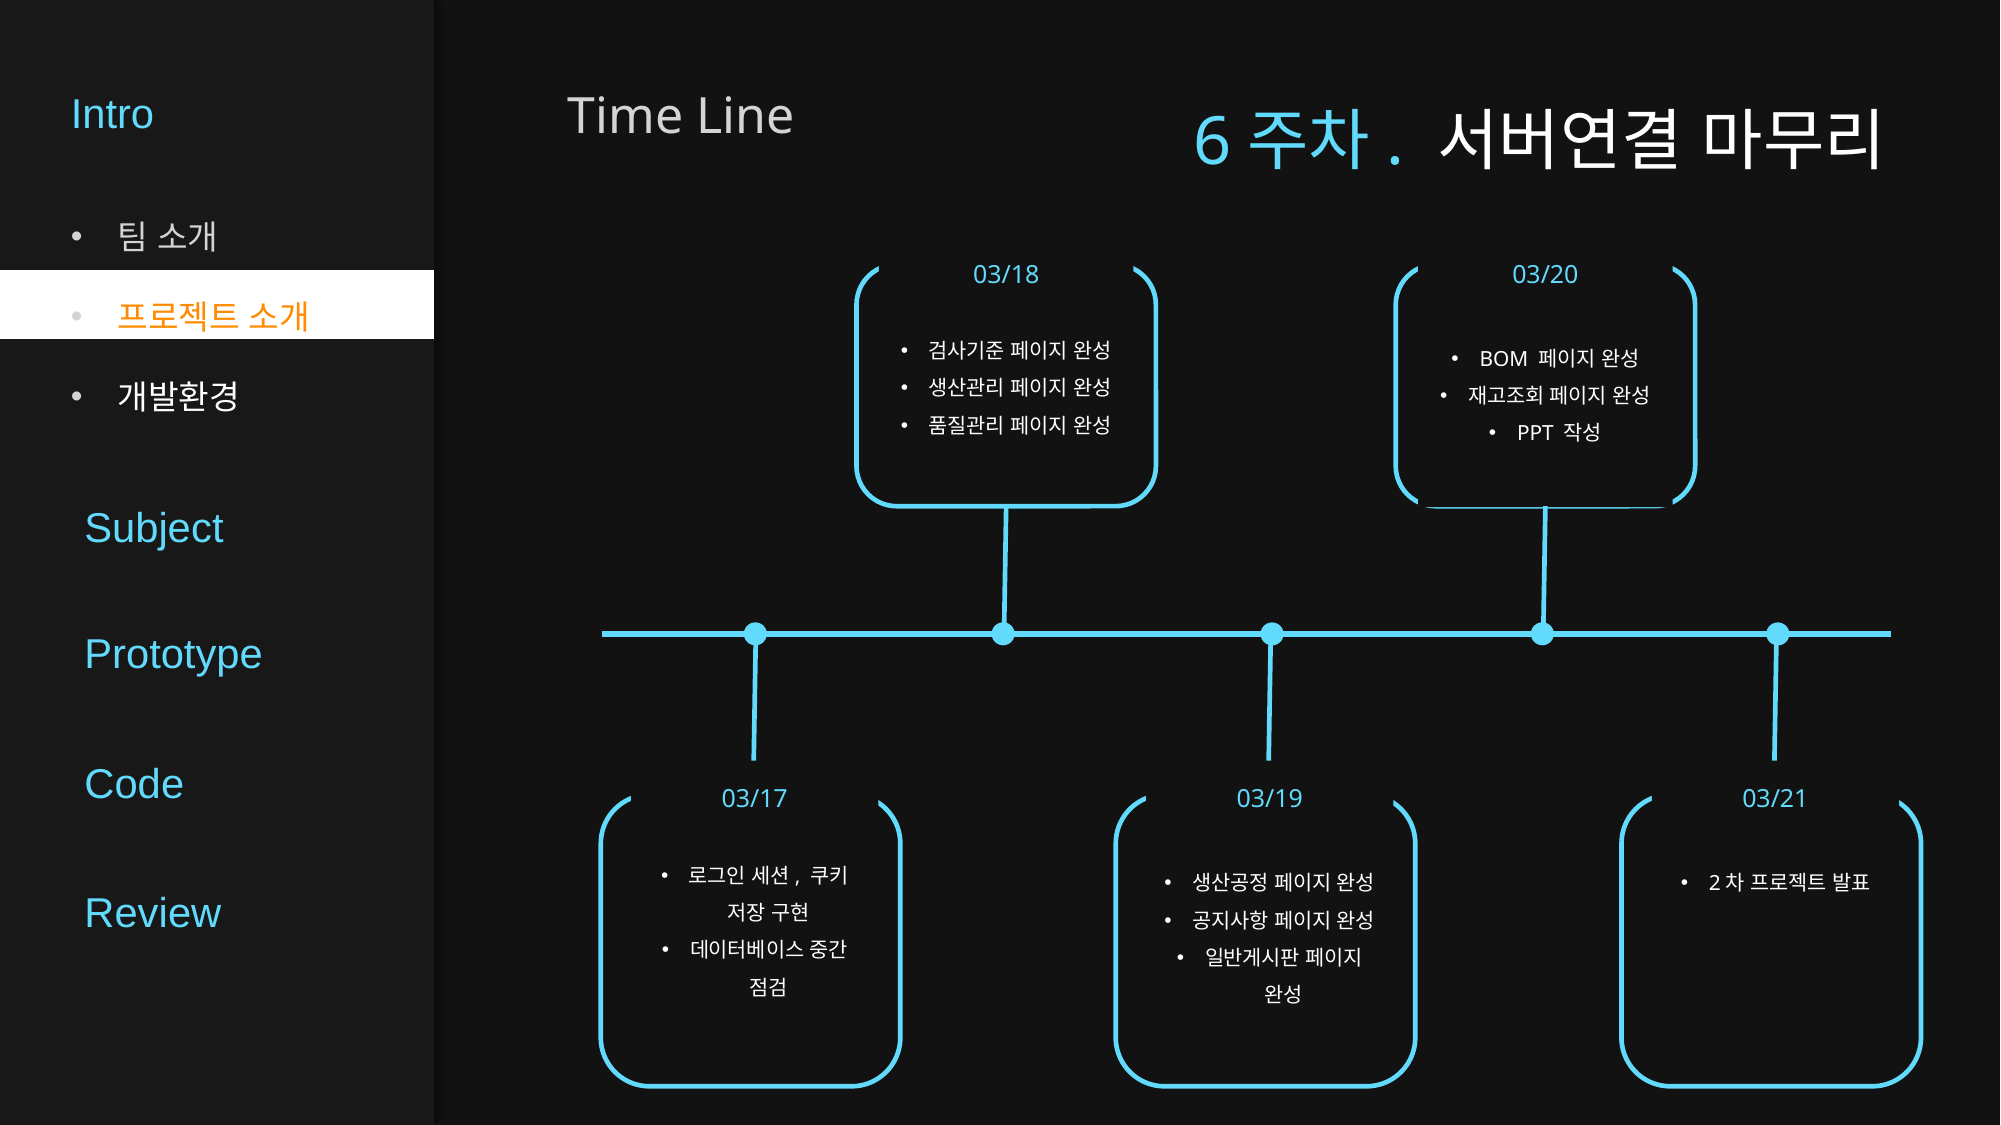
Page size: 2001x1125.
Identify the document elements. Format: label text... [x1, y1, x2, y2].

text_box [991, 623, 998, 632]
text_box [744, 622, 767, 632]
text_box [1621, 798, 1922, 1087]
text_box 6주차. 서버연결 마무리 [1178, 99, 1913, 197]
text_box Intro [55, 50, 379, 144]
text_box [856, 269, 1156, 507]
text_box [1268, 632, 1272, 761]
text_box [1395, 268, 1418, 502]
text_box [1531, 623, 1537, 632]
text_box 03/17 로그인 세션, 쿠키 저장 구현 데이터베이스 중간 점검 [631, 760, 879, 1071]
text_box 팀 소개 프로젝트 소개 개발환경 [55, 144, 379, 448]
text_box [1533, 641, 1552, 646]
text_box 03/18 검사기준 페이지 완성 생산관리 페이지 완성 품질관리 페이지 완성 [878, 235, 1134, 491]
text_box [1766, 622, 1790, 632]
text_box Subject [69, 464, 392, 590]
text_box Prototype [69, 590, 392, 720]
text_box Time Line [552, 82, 1117, 148]
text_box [753, 632, 757, 761]
text_box [1673, 268, 1696, 502]
text_box 03/20 BOM 페이지 완성 재고조회 페이지 완성 PPT 작성 [1418, 235, 1673, 508]
text_box [1115, 798, 1416, 1087]
text_box [0, 339, 434, 1125]
text_box Review [69, 849, 392, 980]
text_box [994, 641, 1013, 646]
text_box [600, 798, 901, 1087]
text_box [379, 270, 434, 339]
text_box [0, 270, 55, 339]
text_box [1003, 505, 1007, 634]
text_box [0, 0, 434, 270]
text_box [1260, 622, 1284, 632]
text_box Code [69, 720, 392, 849]
text_box 03/19 생산공정 페이지 완성 공지사항 페이지 완성 일반게시판 페이지 완성 [1146, 760, 1394, 1071]
text_box 03/21 2차 프로젝트 발표 [1651, 760, 1900, 1071]
